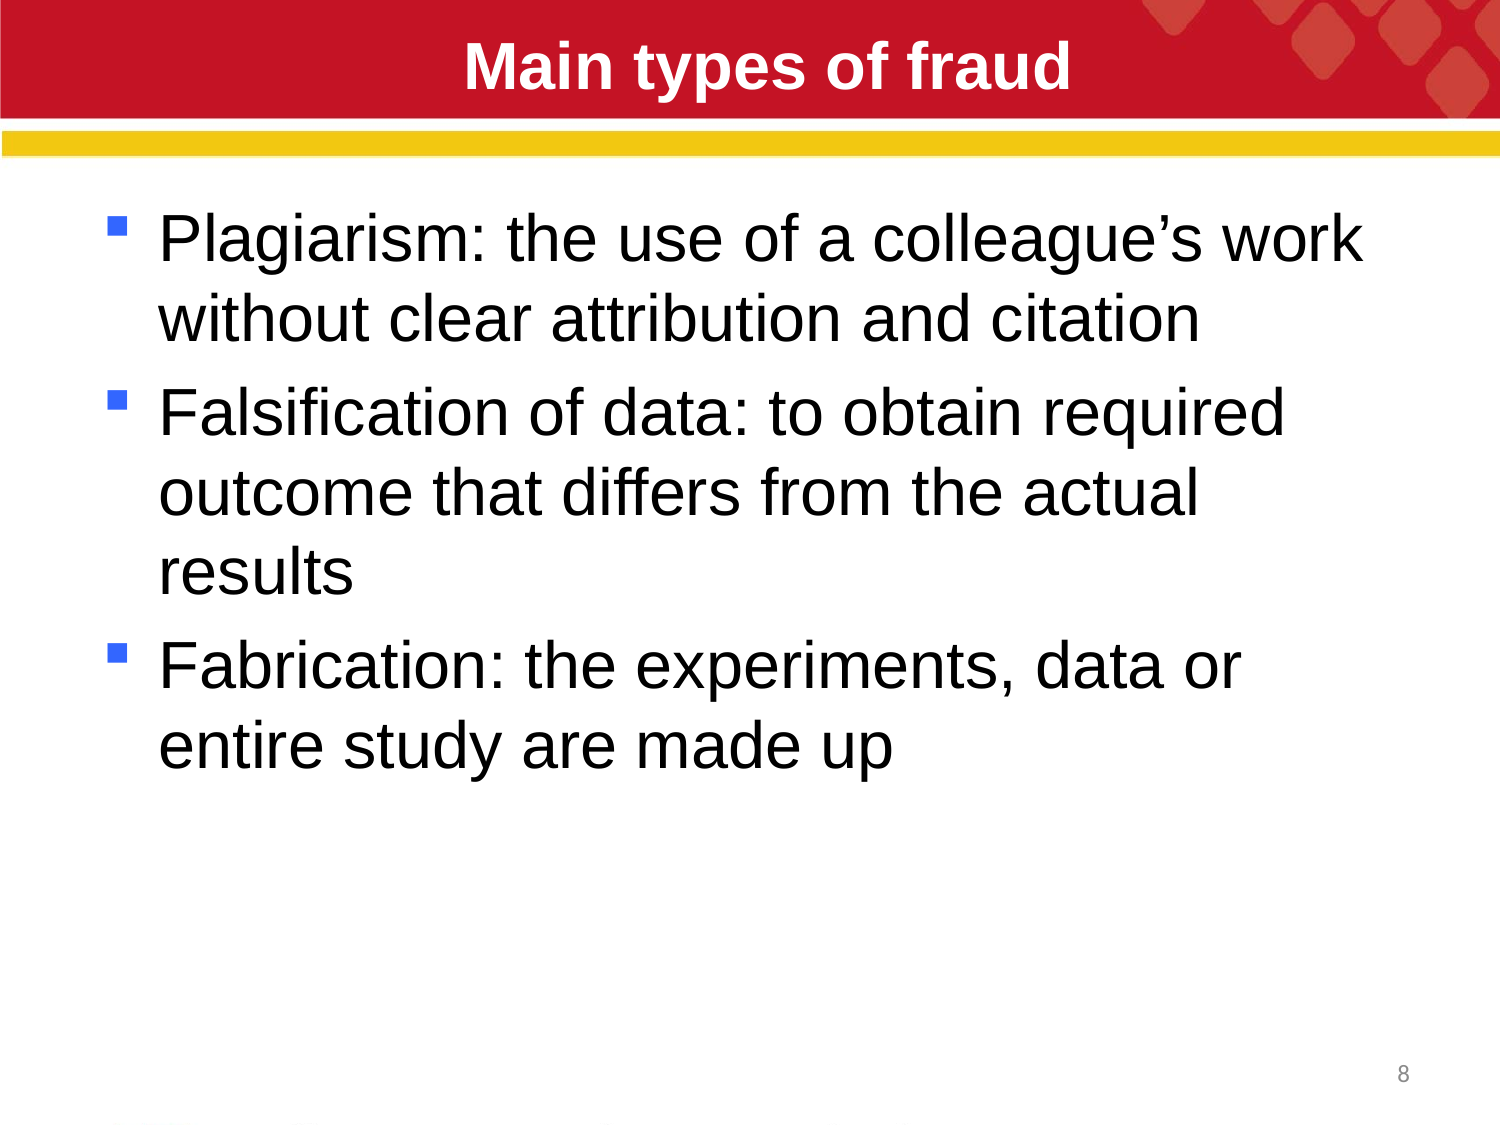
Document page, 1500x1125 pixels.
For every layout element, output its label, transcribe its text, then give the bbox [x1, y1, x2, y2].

picture [0, 0, 1500, 1125]
title Main types of fraud [75, 12, 1463, 113]
slide_number 8 [1074, 1042, 1425, 1103]
list Plagiarism: the use of a colleague’s work without clear attribution and citation Falsification of data: to obtain required outcome that differs from the actual results Fabrication: the experiments, data or entire study are made up [87, 187, 1425, 1005]
